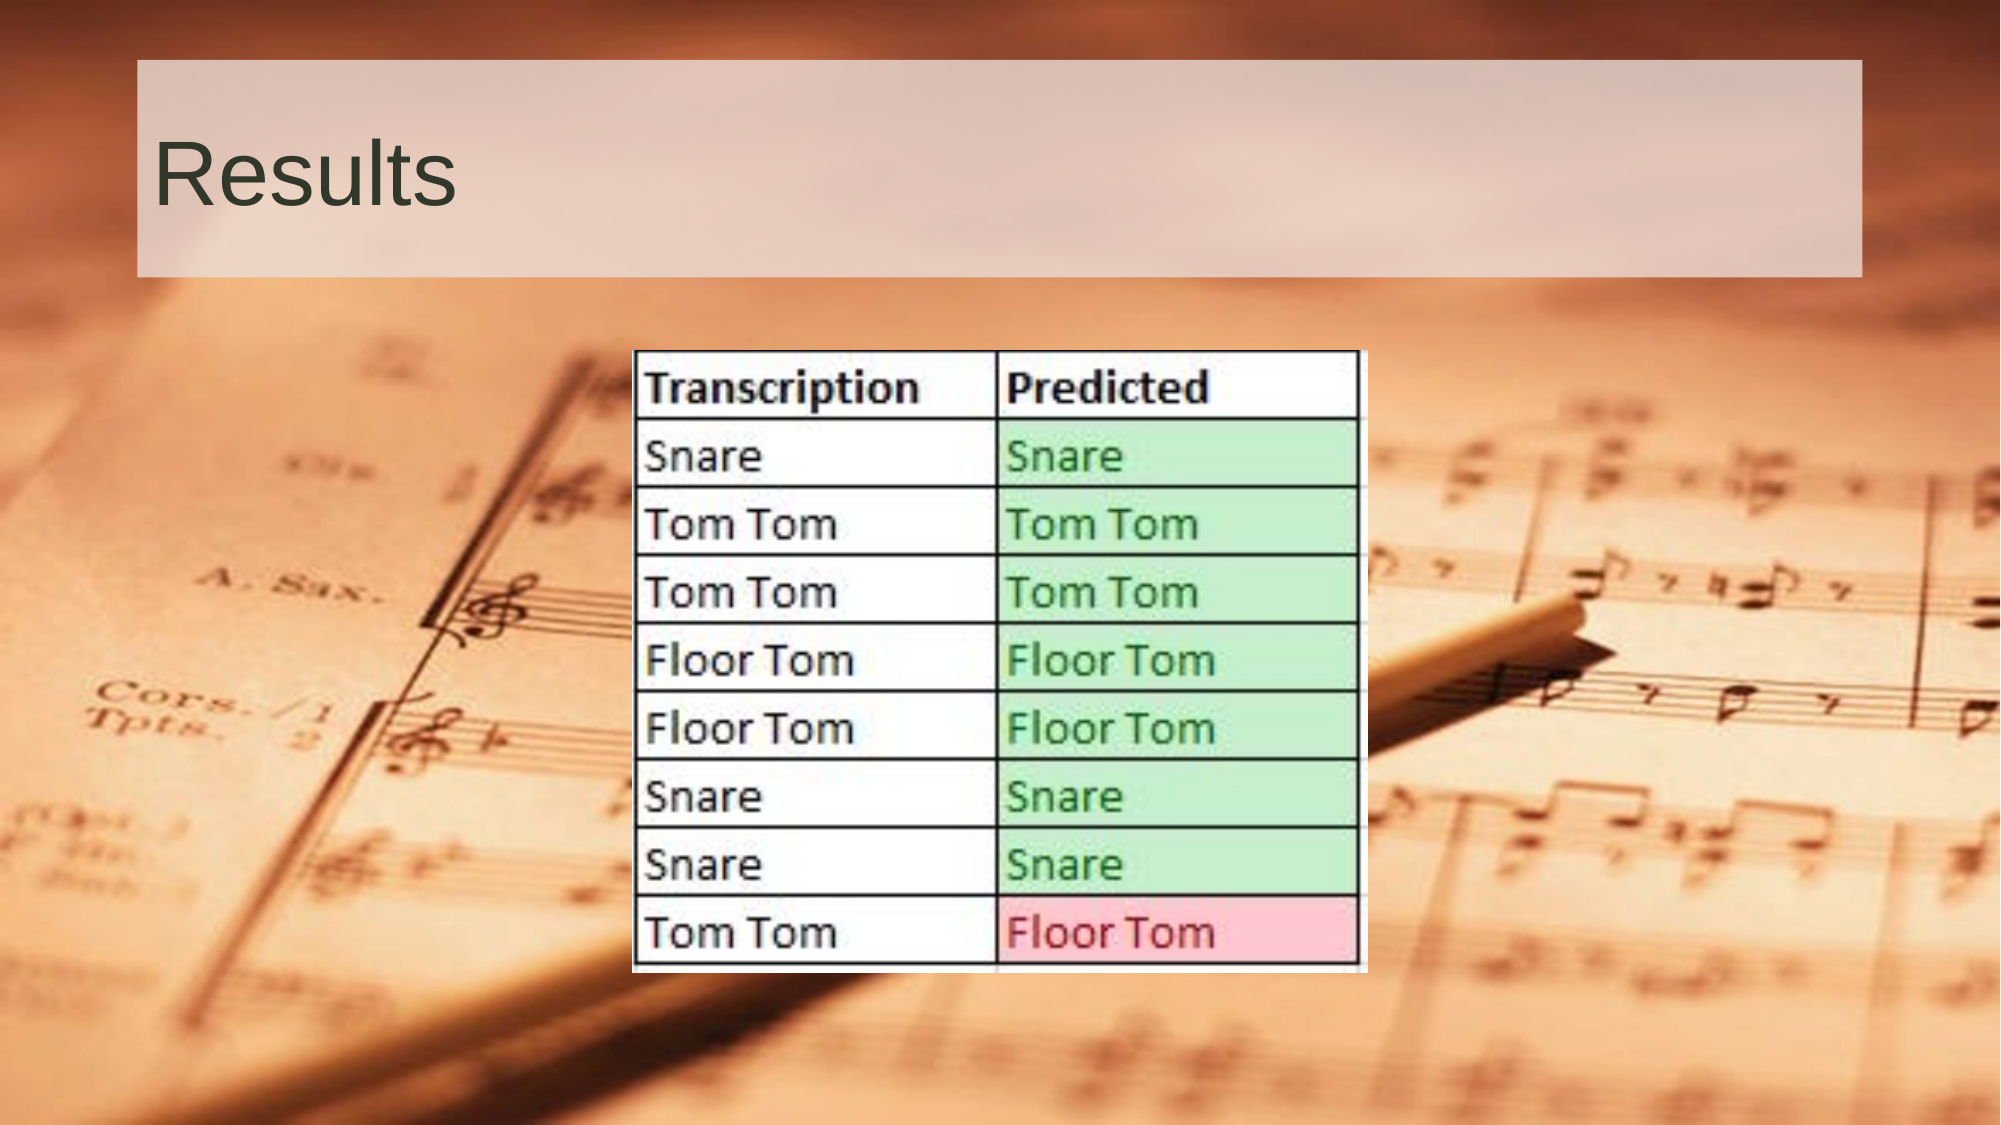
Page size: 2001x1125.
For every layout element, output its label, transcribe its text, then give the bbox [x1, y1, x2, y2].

title Results [137, 59, 1863, 278]
picture [0, 0, 2001, 1125]
